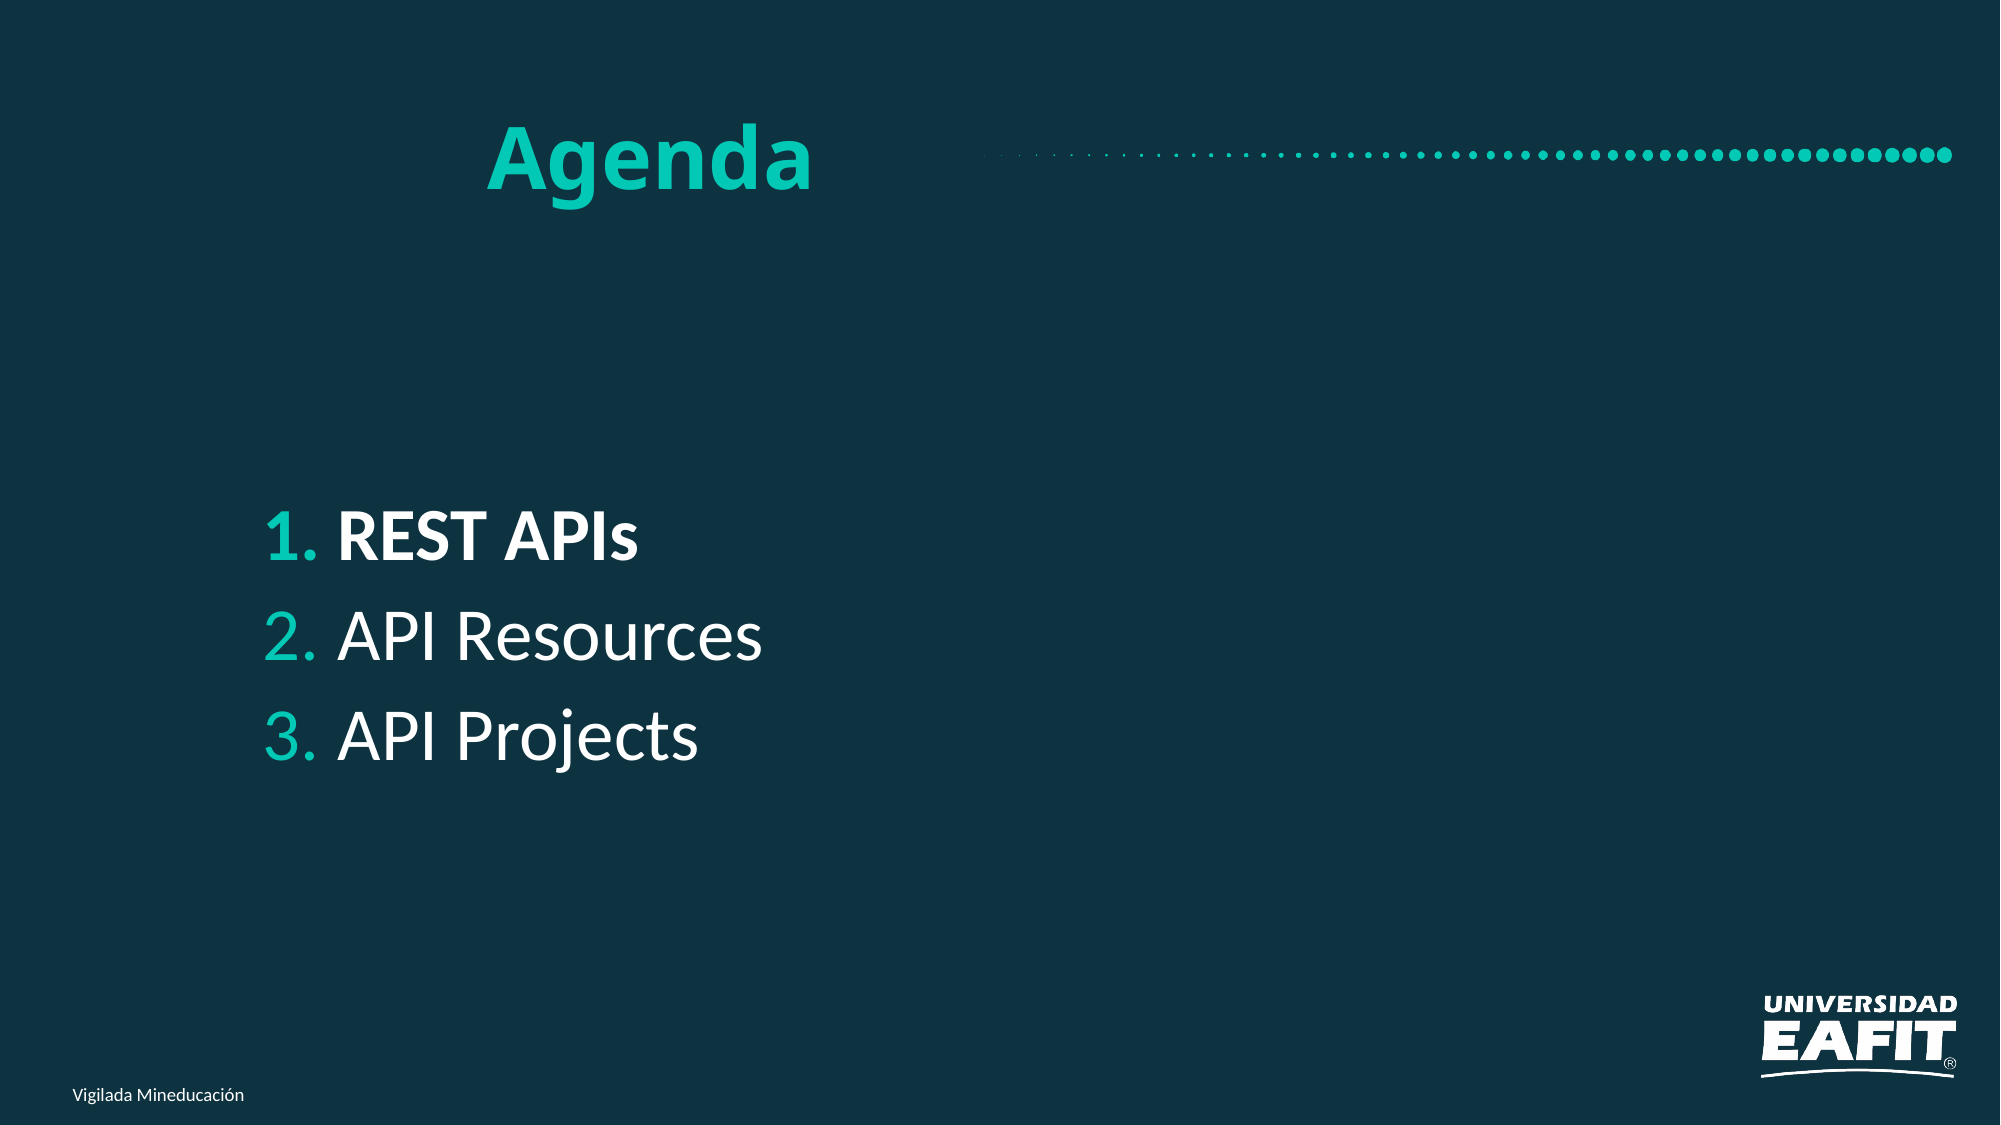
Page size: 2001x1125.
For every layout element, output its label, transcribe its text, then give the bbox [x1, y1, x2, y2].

list REST APIs API Resources API Projects [247, 266, 1892, 995]
picture [1761, 995, 1957, 1078]
picture [1056, 147, 1952, 163]
title Agenda [247, 95, 1056, 215]
